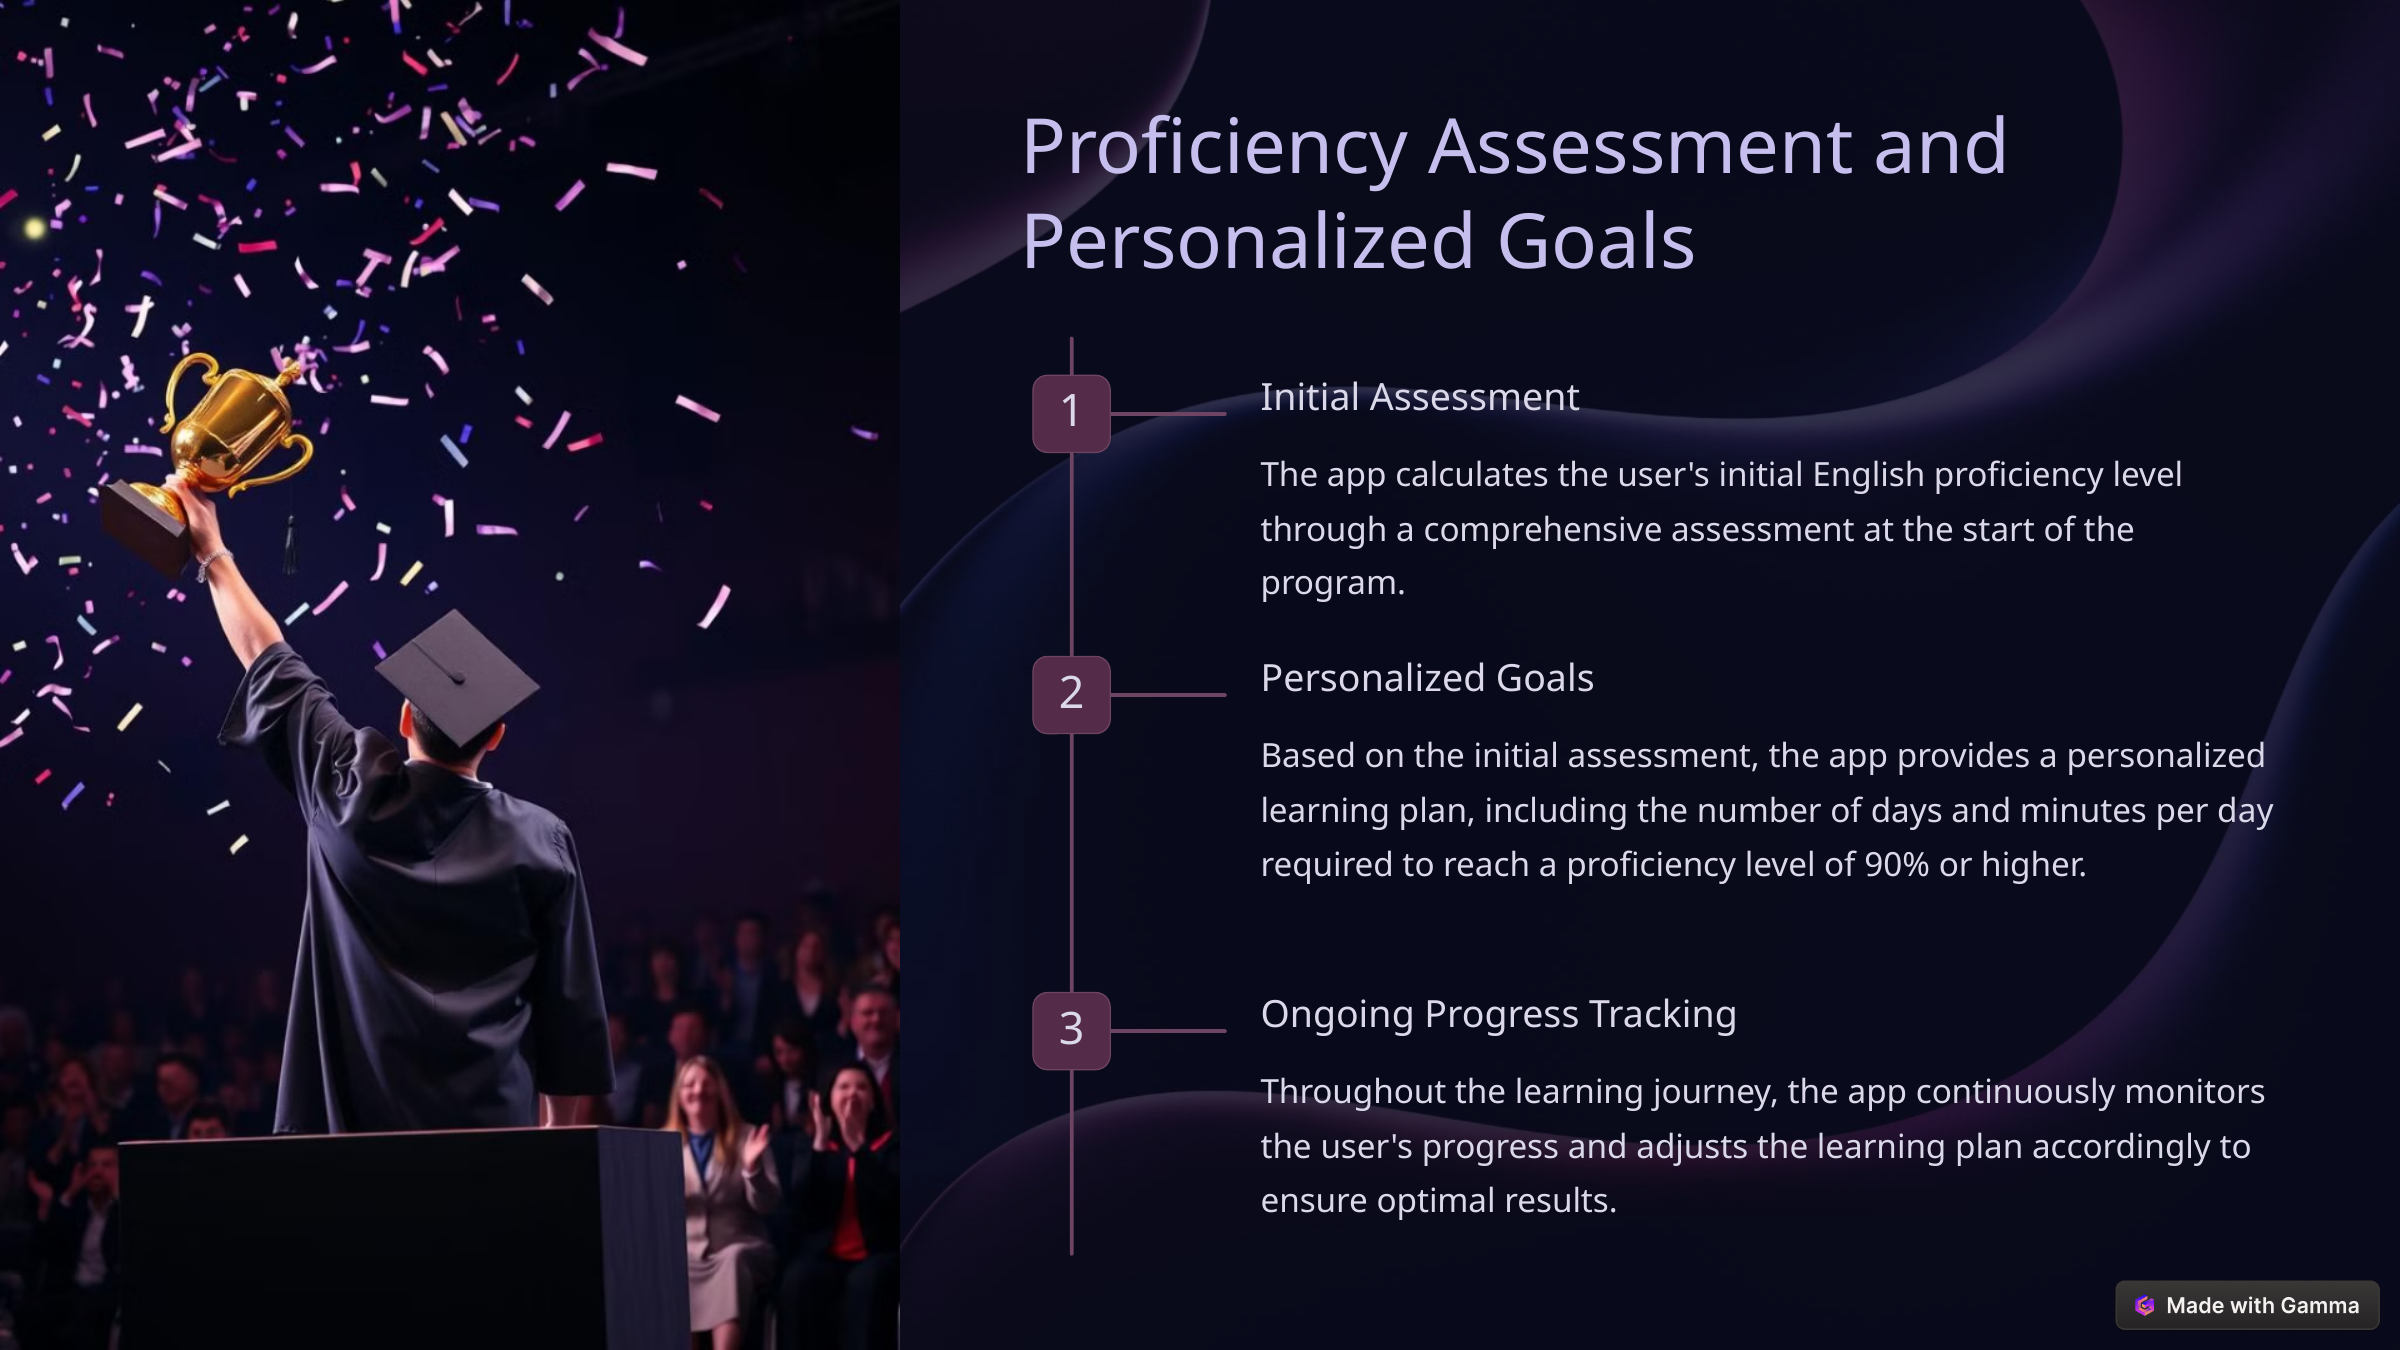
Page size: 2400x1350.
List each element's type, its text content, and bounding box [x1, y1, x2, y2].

text_box [1069, 453, 1074, 656]
text_box Initial Assessment [1260, 370, 1643, 419]
text_box Personalized Goals [1260, 652, 1643, 700]
text_box Ongoing Progress Tracking [1260, 988, 1770, 1036]
text_box [1032, 992, 1111, 1070]
text_box 2 [1058, 672, 1086, 718]
text_box [1111, 693, 1227, 697]
text_box The app calculates the user's initial English proficiency level through a comprehensive assessment at the start of the program. [1260, 439, 2280, 550]
text_box [1111, 1029, 1227, 1033]
text_box Based on the initial assessment, the app provides a personalized learning plan, including the number of days and minutes per day required to reach a proficiency level of 90% or higher. [1260, 720, 2280, 886]
text_box Proficiency Assessment and Personalized Goals [1020, 94, 2280, 286]
picture [2106, 1271, 2389, 1339]
picture [0, 0, 900, 1350]
text_box 3 [1058, 1008, 1085, 1055]
text_box [1069, 336, 1074, 375]
text_box Throughout the learning journey, the app continuously monitors the user's progress and adjusts the learning plan accordingly to ensure optimal results. [1260, 1056, 2280, 1222]
text_box [1111, 412, 1227, 416]
text_box [1069, 1070, 1074, 1256]
text_box 1 [1063, 391, 1081, 437]
text_box [1032, 656, 1111, 734]
text_box [1069, 734, 1074, 992]
text_box [1032, 375, 1111, 453]
